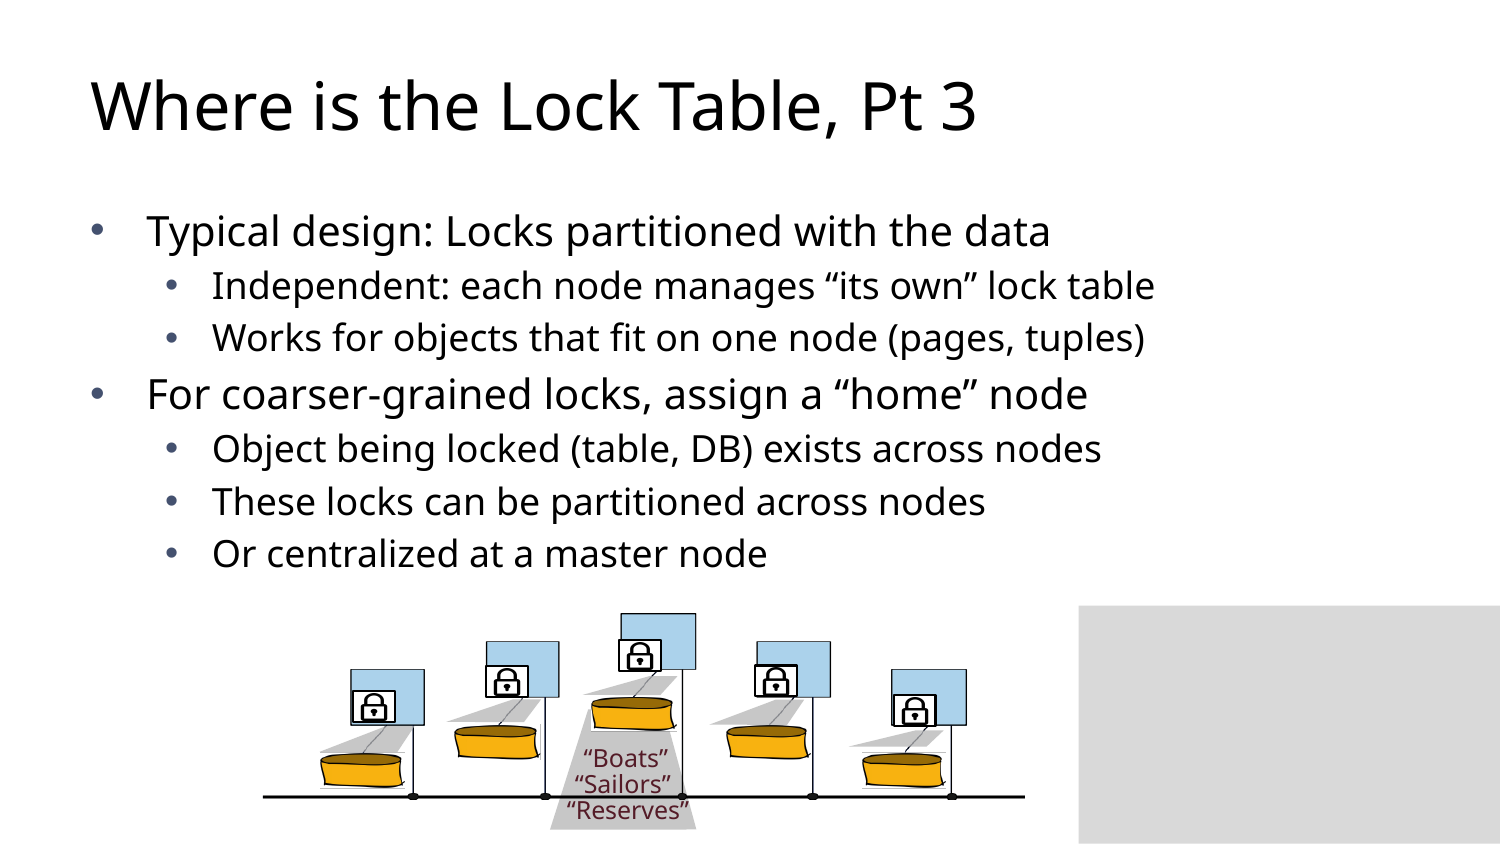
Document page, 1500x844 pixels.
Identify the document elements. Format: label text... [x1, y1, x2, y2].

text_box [353, 690, 396, 723]
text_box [893, 694, 936, 727]
picture [262, 613, 1026, 800]
list Typical design: Locks partitioned with the data Independent: each node manages “its own” lock table Works for objects that fit on one node (pages, tuples) For coarser-grained locks, assign a “home” node Object being locked (table, DB) exists across nodes These locks can be partitioned across nodes Or centralized at a master node [75, 196, 1425, 754]
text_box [755, 665, 798, 697]
title Where is the Lock Table, Pt 3 [75, 33, 1425, 175]
text_box “Reserves” [552, 807, 705, 832]
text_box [618, 639, 662, 671]
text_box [485, 665, 528, 698]
